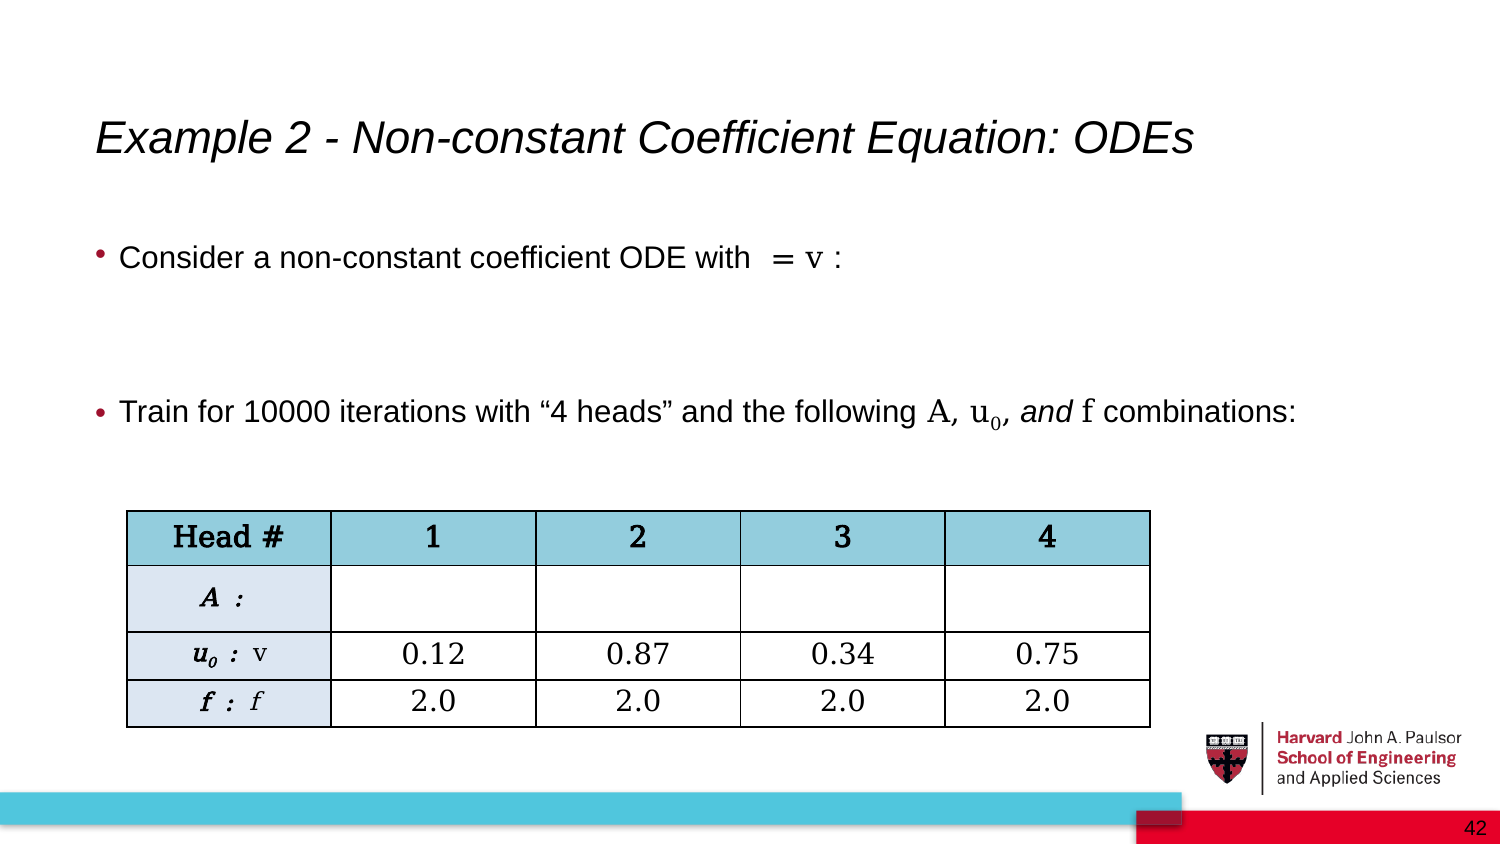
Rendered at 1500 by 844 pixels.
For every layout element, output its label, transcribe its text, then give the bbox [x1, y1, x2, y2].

list Example 2 - Non-constant Coefficient Equation: ODEs [80, 100, 1273, 222]
text_box 42 [1449, 807, 1500, 844]
